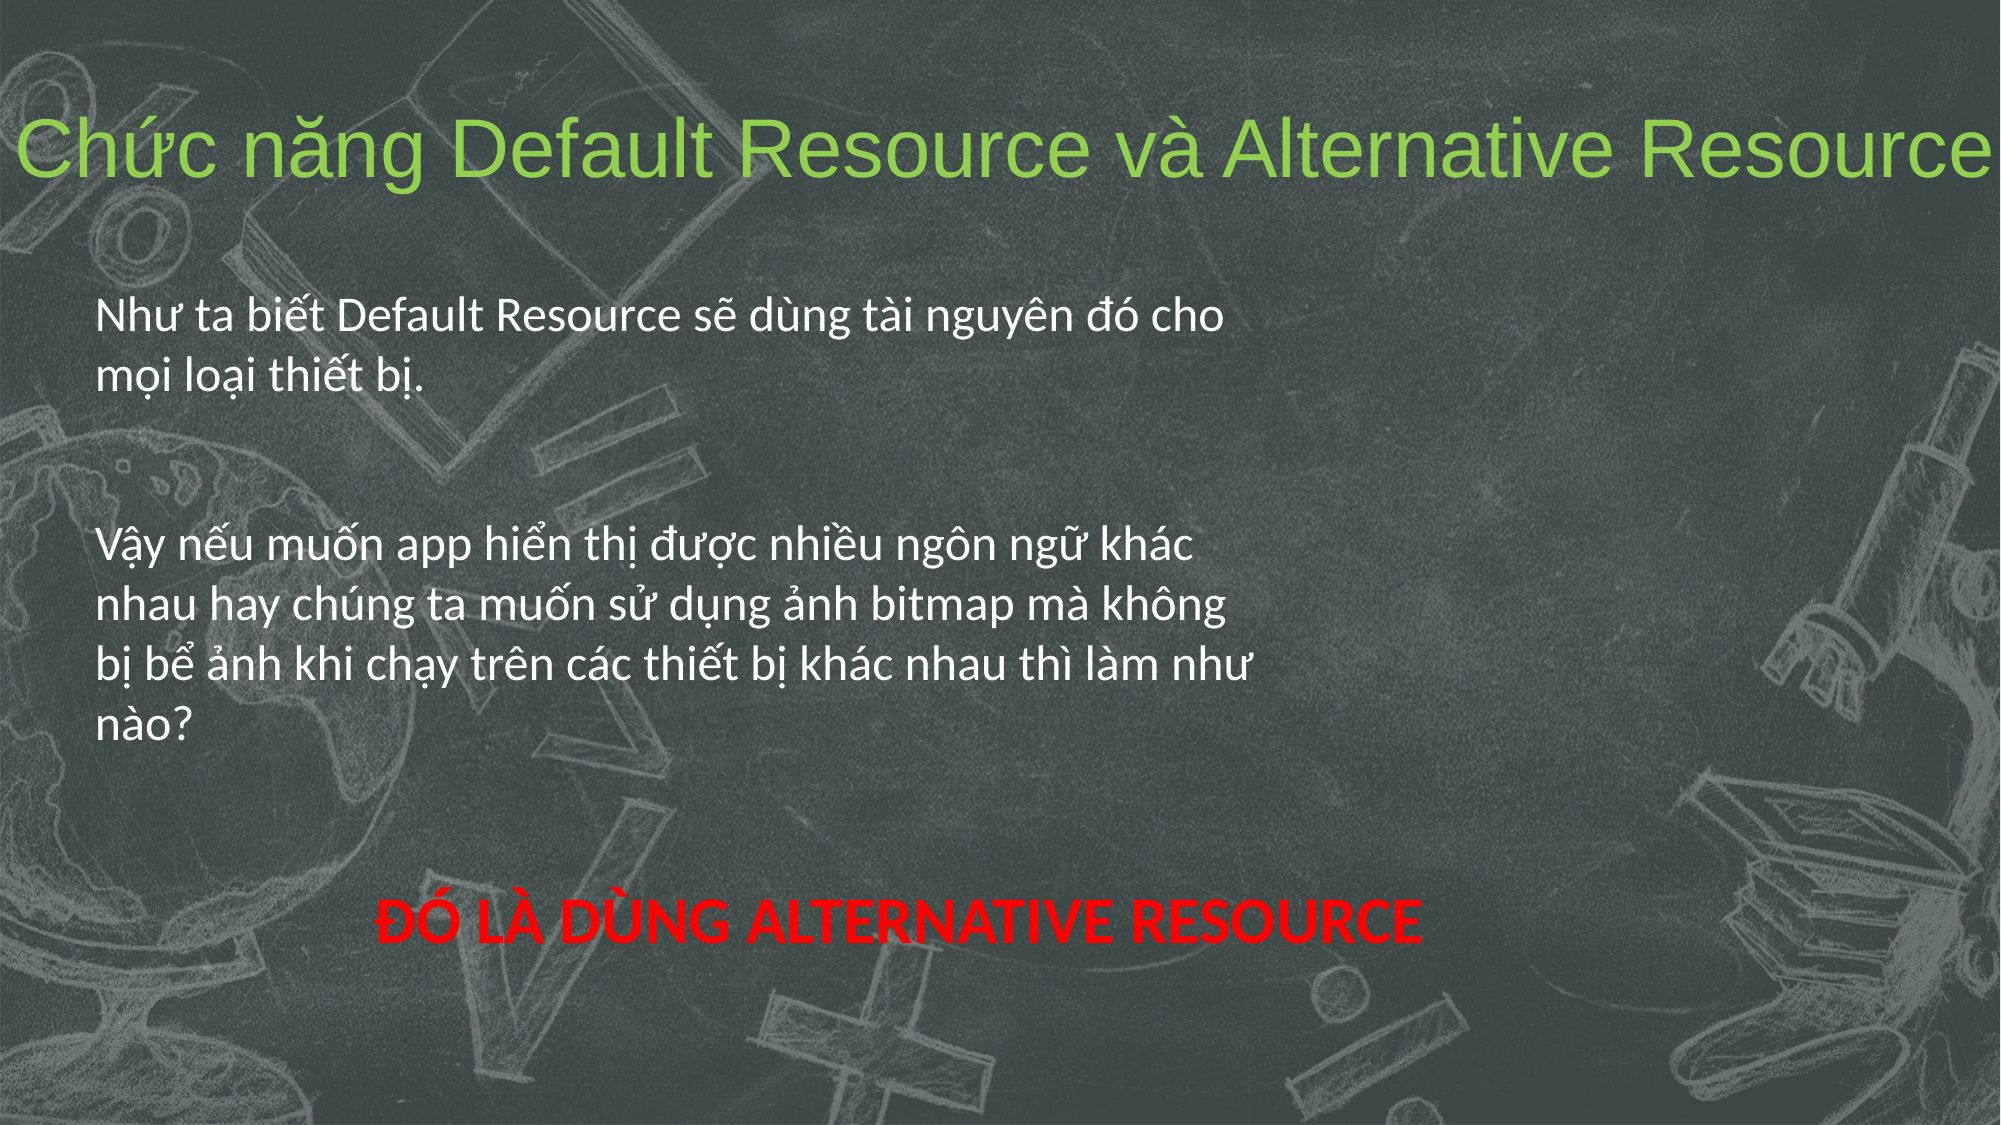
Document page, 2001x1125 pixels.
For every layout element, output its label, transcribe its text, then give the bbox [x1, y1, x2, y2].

text_box Vậy nếu muốn app hiển thị được nhiều ngôn ngữ khác nhau hay chúng ta muốn sử dụng ảnh bitmap mà không bị bể ảnh khi chạy trên các thiết bị khác nhau thì làm như nào? [80, 502, 1290, 758]
text_box ĐÓ LÀ DÙNG ALTERNATIVE RESOURCE [358, 869, 1636, 965]
picture [0, 0, 2001, 1125]
text_box Chức năng Default Resource và Alternative Resource [0, 86, 2000, 202]
text_box Như ta biết Default Resource sẽ dùng tài nguyên đó cho mọi loại thiết bị. [80, 274, 1255, 454]
